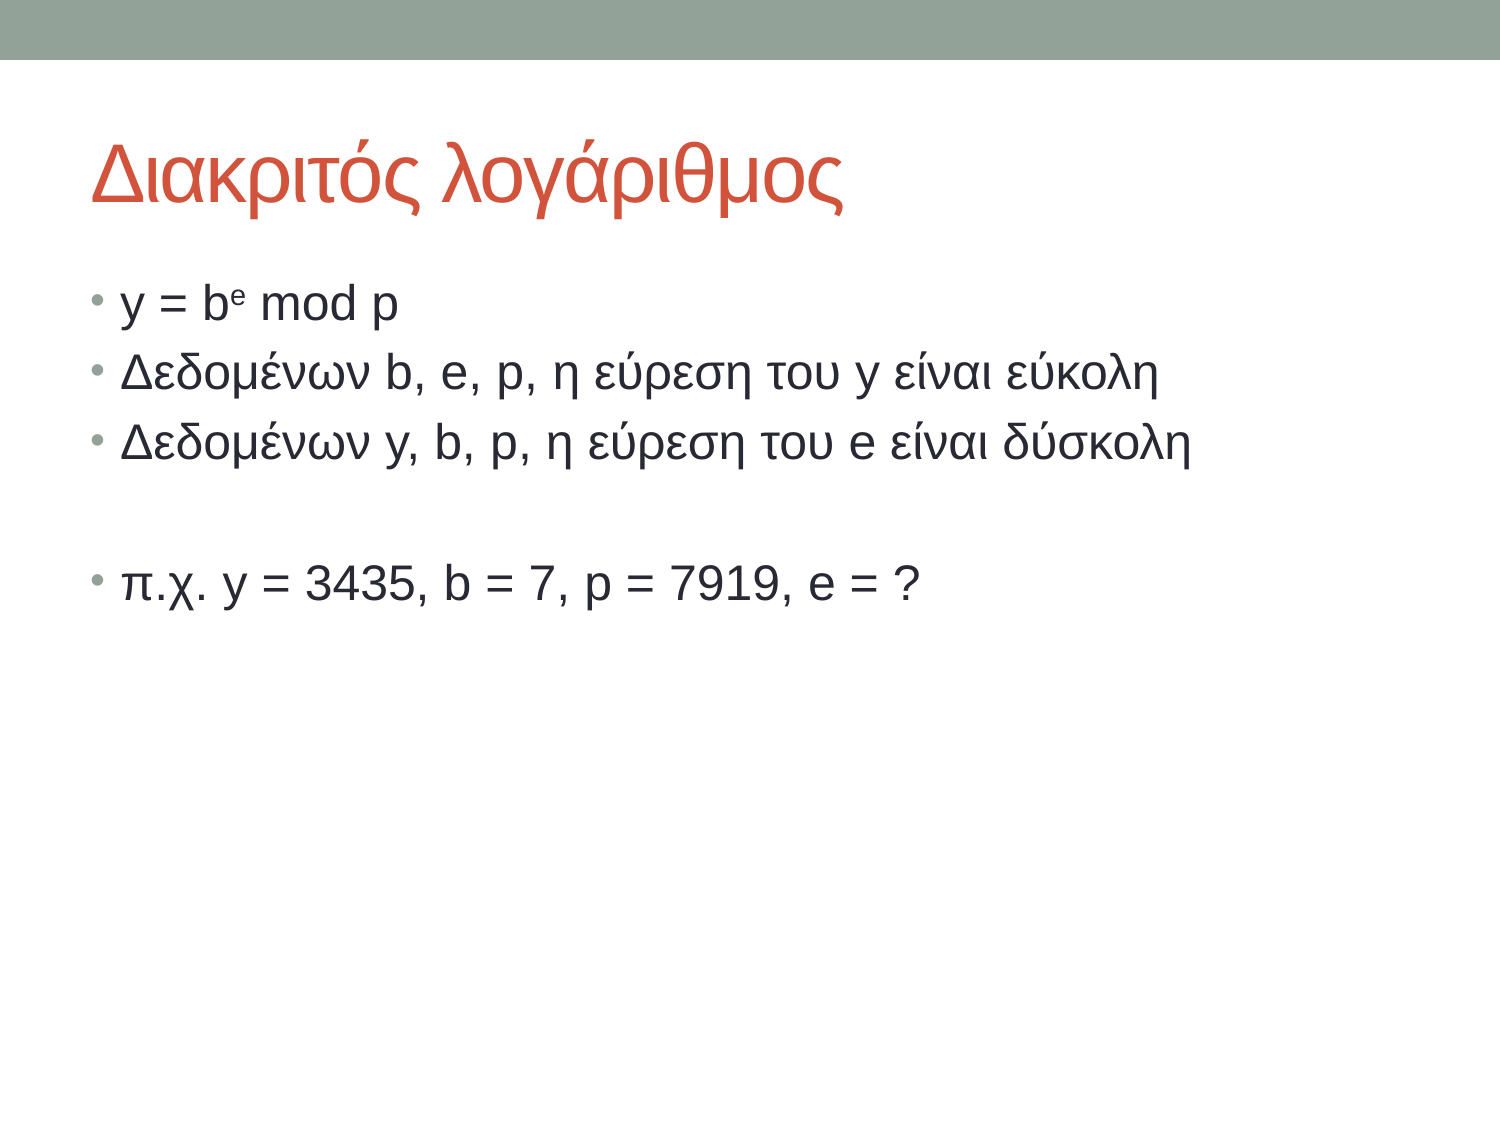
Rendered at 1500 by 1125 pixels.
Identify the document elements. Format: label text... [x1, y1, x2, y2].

title Διακριτός λογάριθμος [75, 87, 1425, 250]
list y = be mod p Δεδομένων b, e, p, η εύρεση του y είναι εύκολη Δεδομένων y, b, p, η εύρεση του e είναι δύσκολη π.χ. y = 3435, b = 7, p = 7919, e = ? [75, 262, 1425, 1063]
